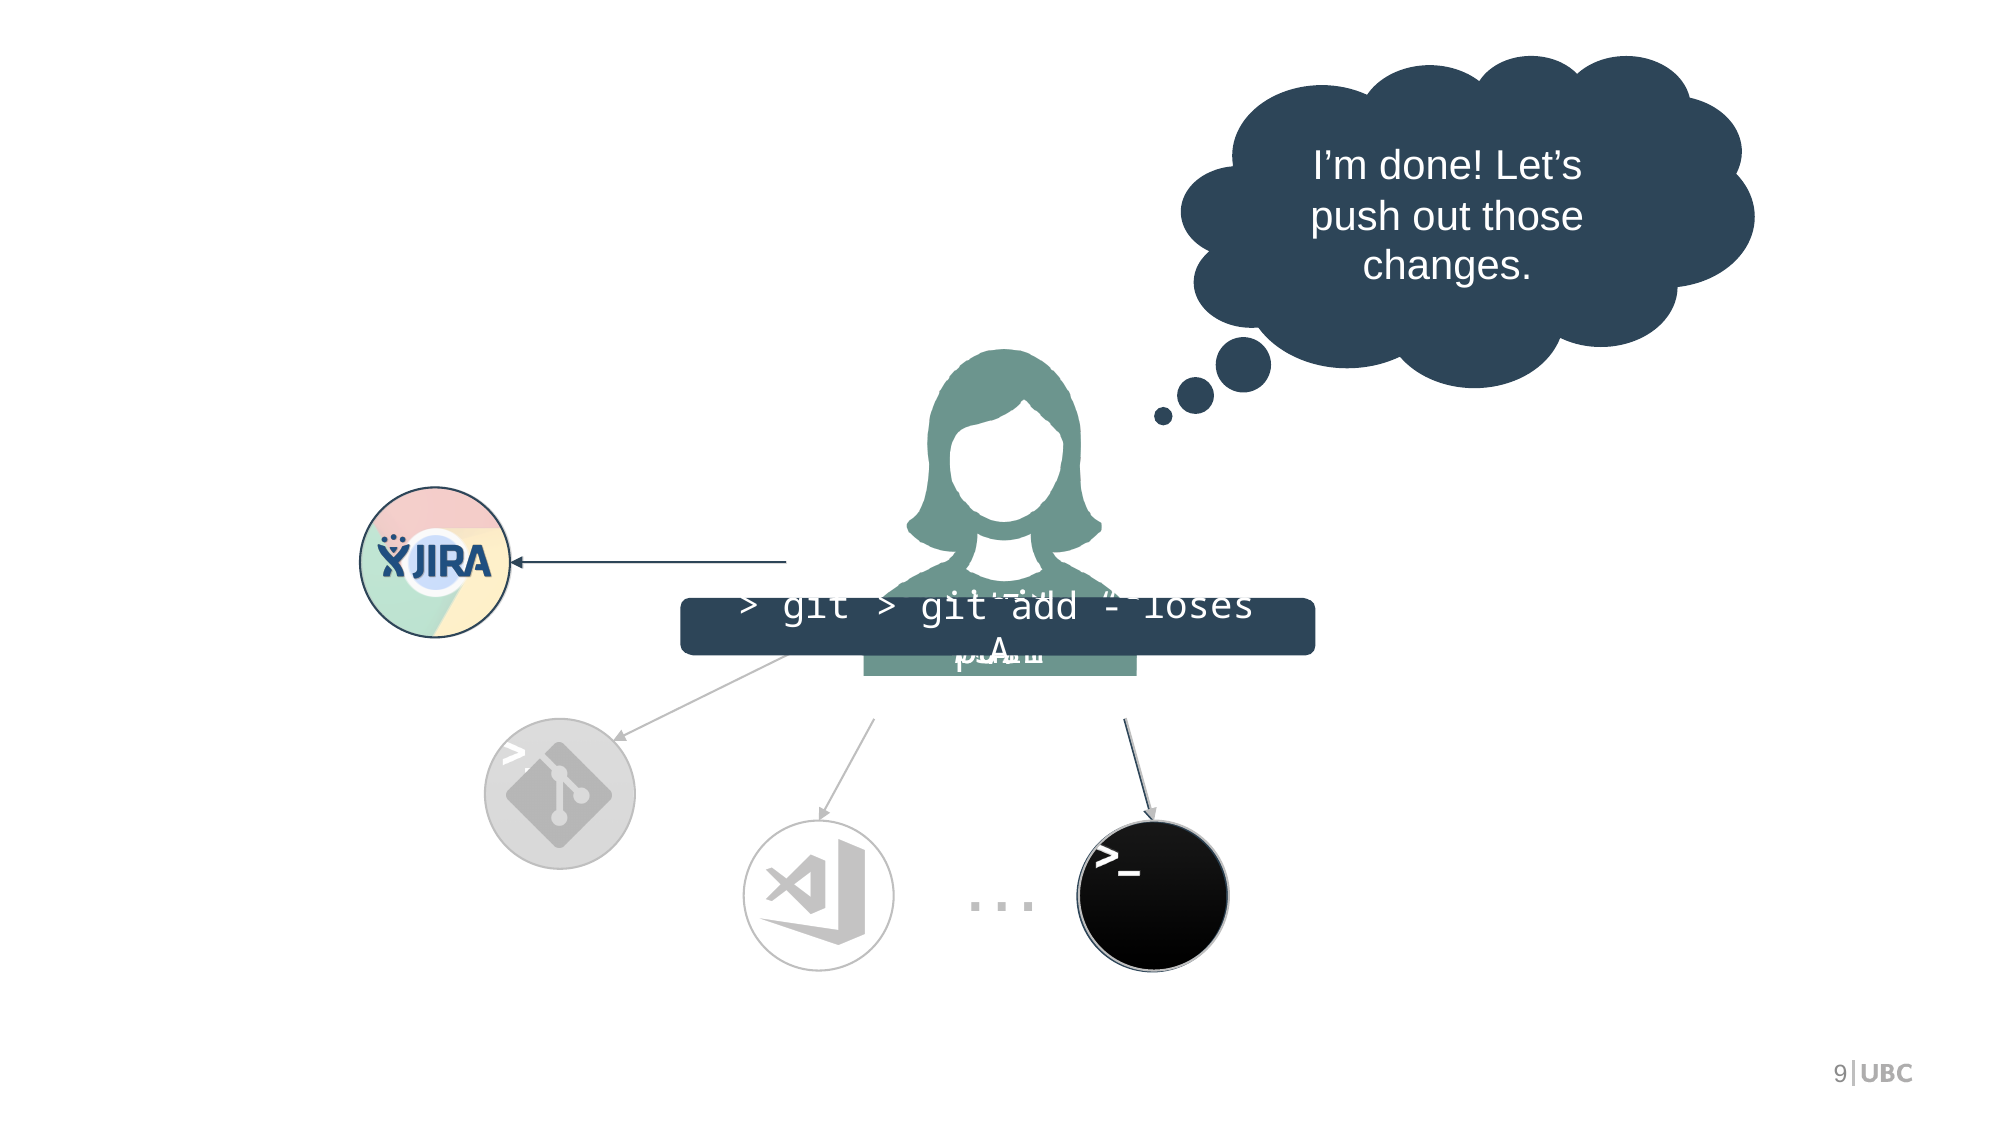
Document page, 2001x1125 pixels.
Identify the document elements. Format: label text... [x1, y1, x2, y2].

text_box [484, 648, 801, 869]
text_box I’m done! Let’s push out those changes. [1182, 376, 1215, 415]
slide_number 9 [1412, 1042, 1863, 1103]
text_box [1078, 718, 1229, 971]
text_box > git commit -m “???” [1182, 599, 1317, 657]
text_box > git commit -m “closes #37” [1182, 596, 1314, 656]
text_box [359, 487, 787, 638]
text_box I’m done! Let’s push out those changes. [1180, 55, 1756, 389]
picture [506, 742, 612, 848]
picture [818, 330, 1182, 694]
text_box … [945, 820, 1059, 936]
text_box I’m done! Let’s push out those changes. [1215, 336, 1272, 394]
text_box > git commit -m “closes #37” [679, 596, 818, 656]
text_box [743, 718, 894, 971]
